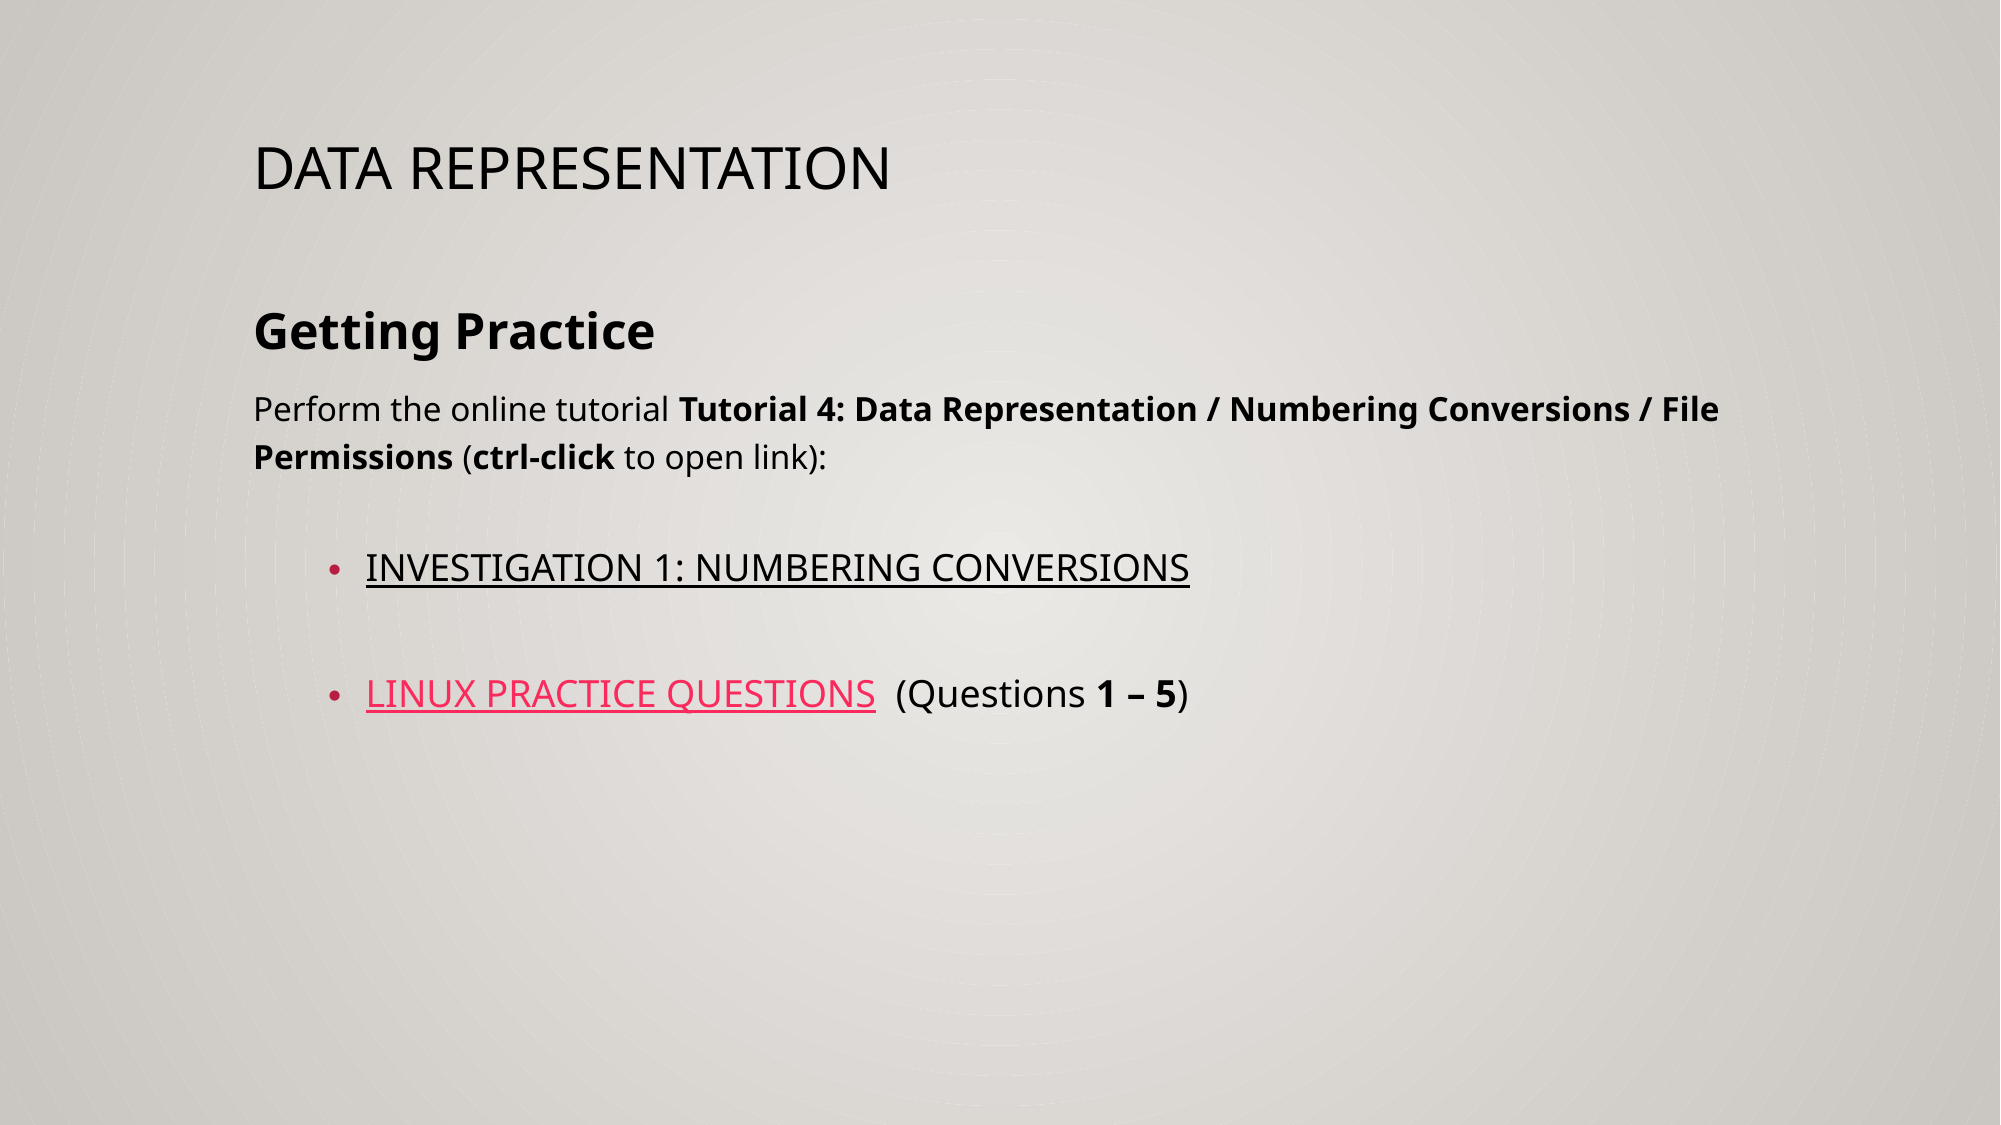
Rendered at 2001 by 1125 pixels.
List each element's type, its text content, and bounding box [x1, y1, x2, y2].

list Getting Practice Perform the online tutorial Tutorial 4: Data Representation / Numbering Conversions / File Permissions (ctrl-click to open link): INVESTIGATION 1: NUMBERING CONVERSIONS LINUX PRACTICE QUESTIONS (Questions 1 – 5) [238, 279, 1901, 1061]
title Data Representation [238, 131, 1814, 279]
